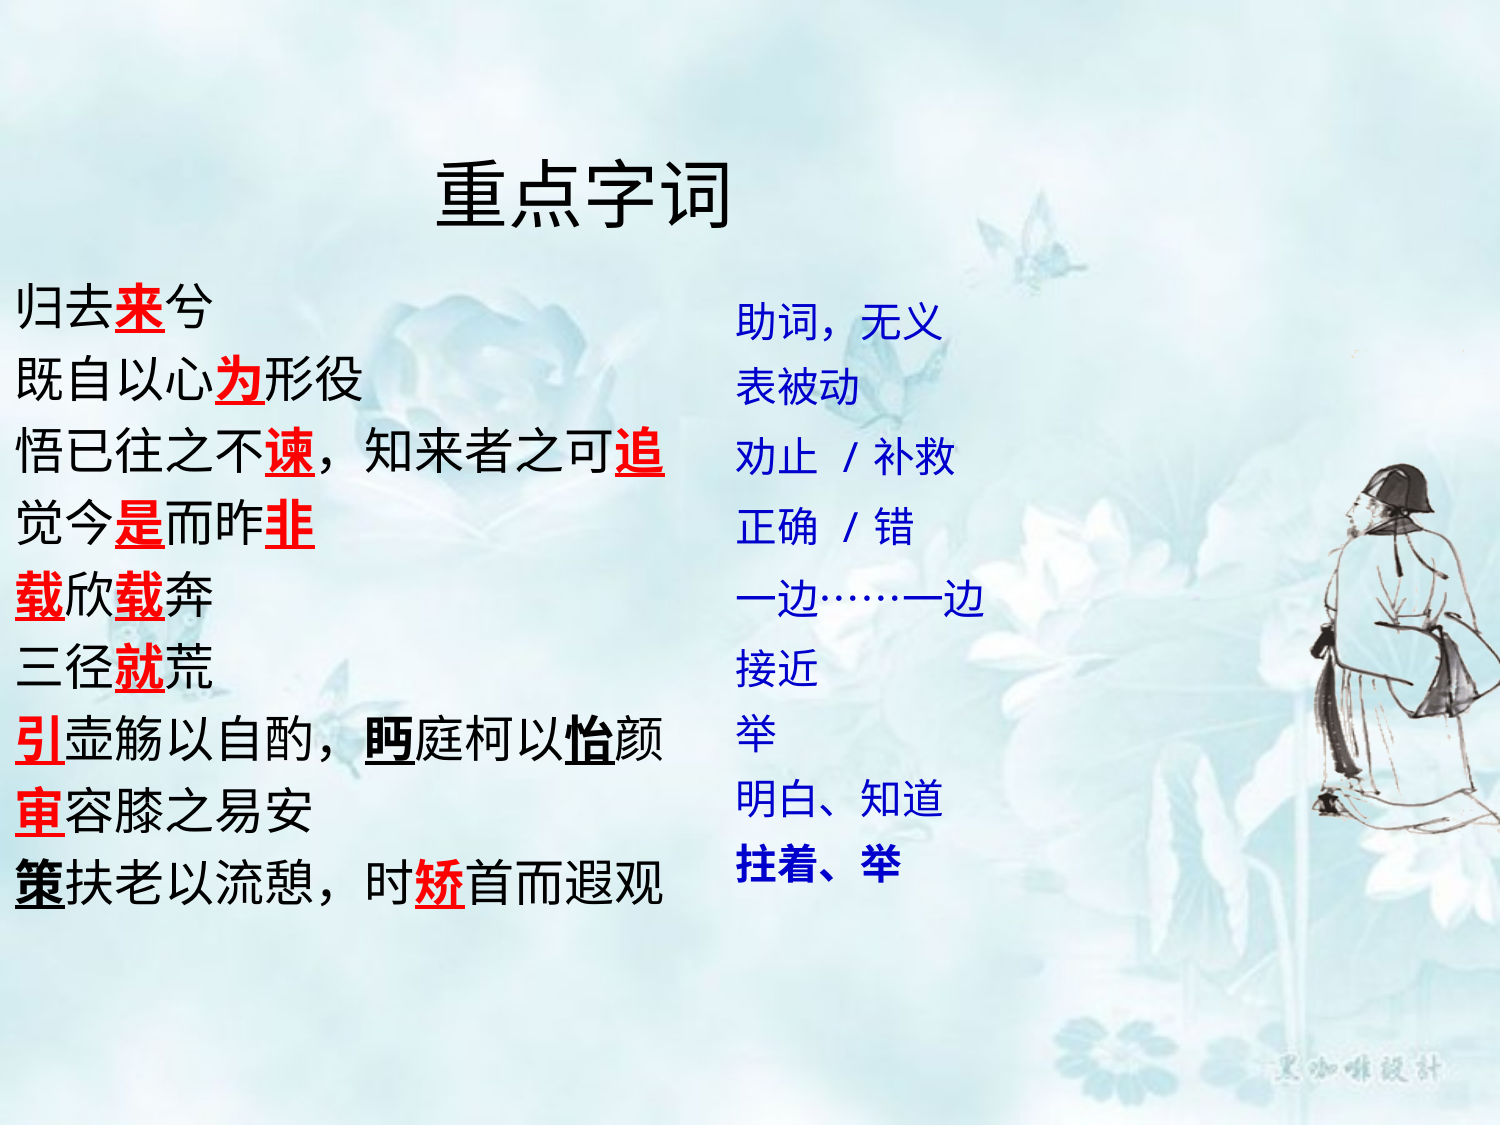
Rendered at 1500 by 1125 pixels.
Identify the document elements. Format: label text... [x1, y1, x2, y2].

text_box 助词，无义 表被动 劝止 /补救 正确 /错 一边……一边 接近 举 明白、知道 拄着、举 [720, 273, 1447, 896]
picture [0, 0, 1500, 1125]
text_box 归去来兮 既自以心为形役 悟已往之不谏，知来者之可追 觉今是而昨非 载欣载奔 三径就荒 引壶觞以自酌，眄庭柯以怡颜 审容膝之易安 策扶老以流憩，时矫首而遐观 [0, 256, 1198, 919]
text_box 重点字词 [419, 140, 815, 246]
